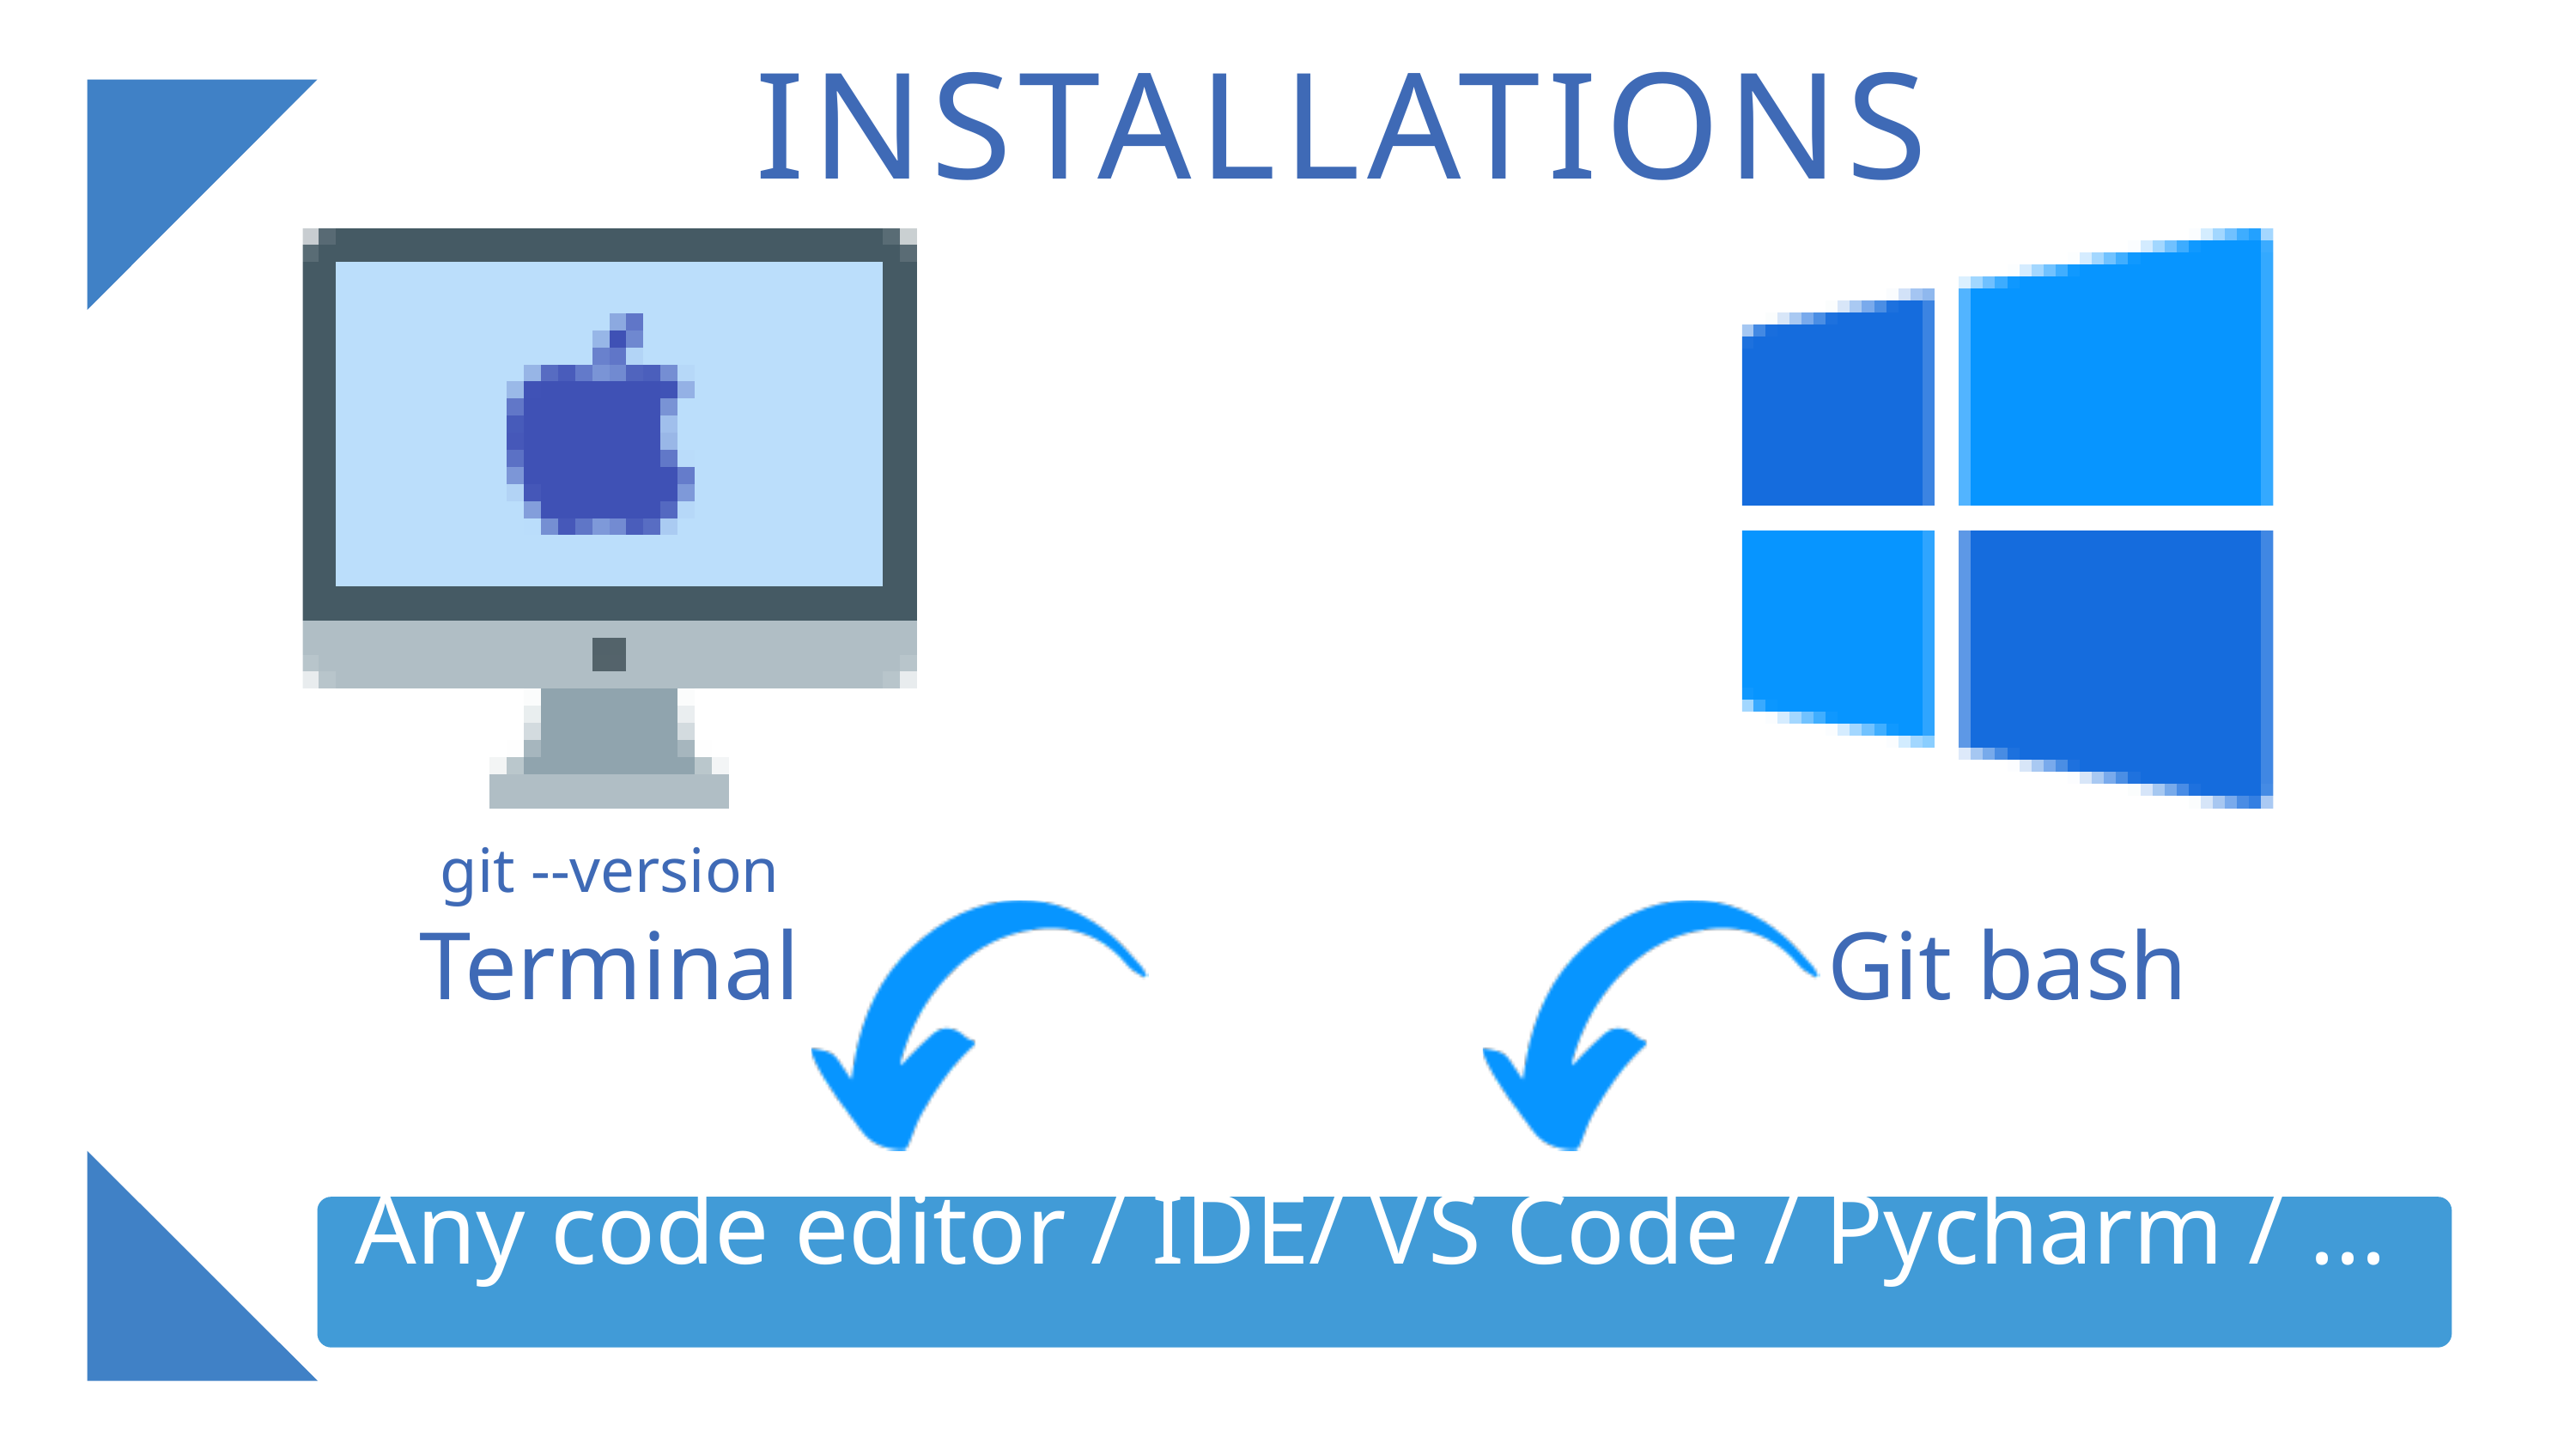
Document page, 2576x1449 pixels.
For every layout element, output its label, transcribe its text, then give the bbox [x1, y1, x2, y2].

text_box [317, 1196, 2452, 1348]
text_box [1482, 900, 1820, 1151]
text_box Git bash [1820, 888, 2196, 1018]
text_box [87, 79, 318, 311]
text_box [302, 228, 917, 809]
text_box git --version [344, 819, 876, 905]
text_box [87, 1150, 319, 1381]
text_box [1741, 228, 2274, 809]
text_box INSTALLATIONS [202, 54, 2482, 209]
text_box [811, 900, 1149, 1151]
text_box Terminal [408, 905, 811, 1018]
